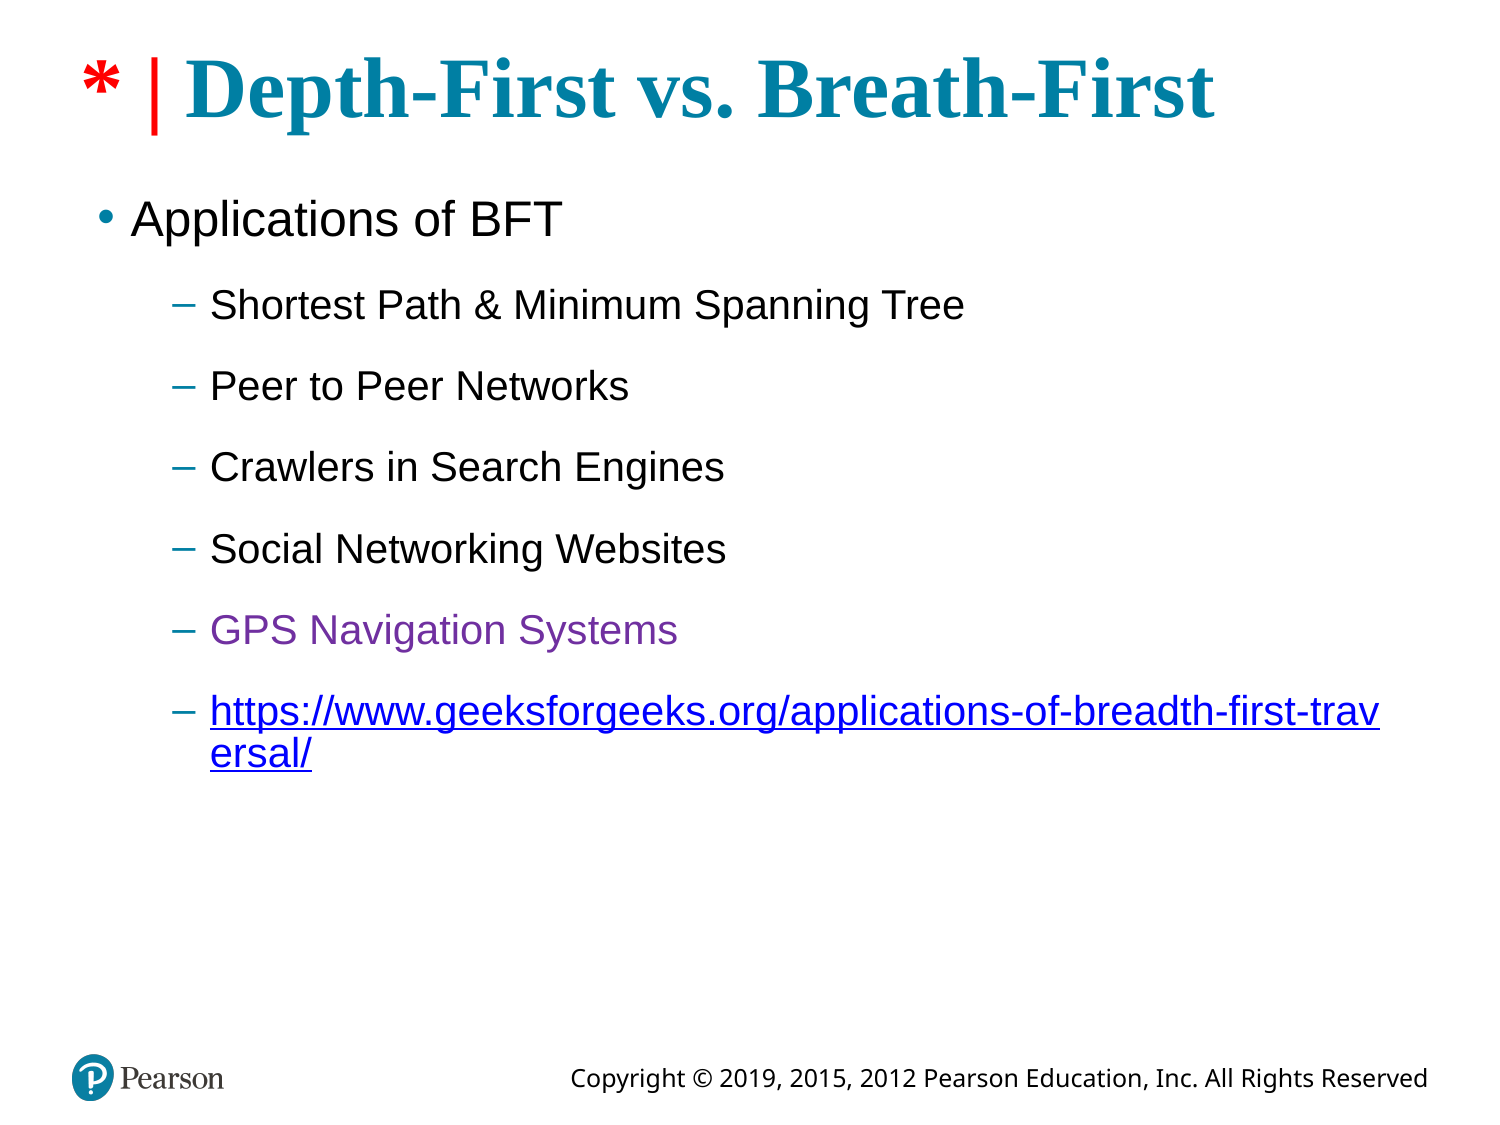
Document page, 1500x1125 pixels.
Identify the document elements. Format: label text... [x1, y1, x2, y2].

picture [98, 1054, 224, 1101]
picture [72, 1087, 83, 1101]
title * | Depth-First vs. Breath-First [65, 15, 1440, 151]
picture [80, 1063, 106, 1088]
list Applications of BFT Shortest Path & Minimum Spanning Tree Peer to Peer Networks Crawlers in Search Engines Social Networking Websites GPS Navigation Systems https://www.geeksforgeeks.org/applications-of-breadth-first-traversal/ [65, 170, 1417, 976]
picture [72, 1054, 88, 1070]
